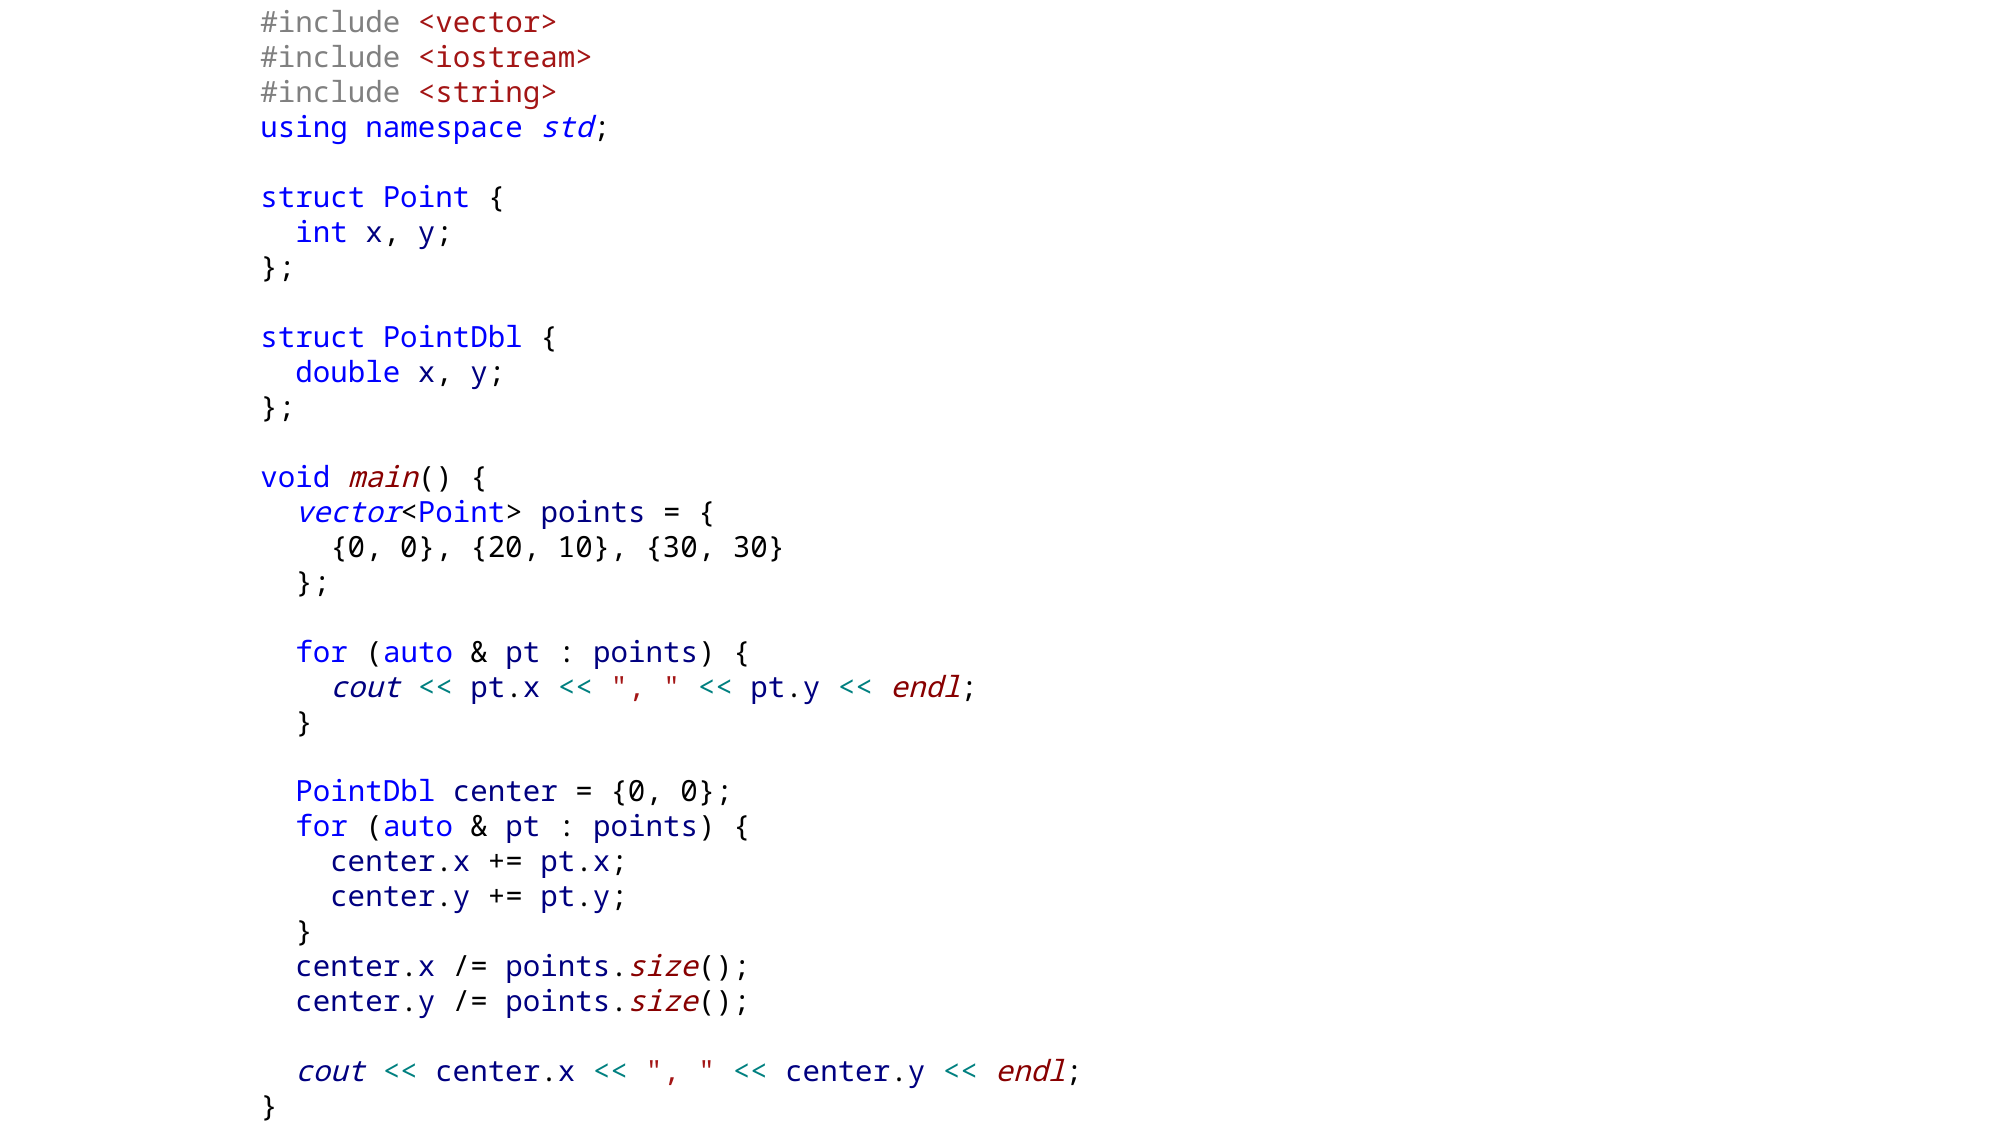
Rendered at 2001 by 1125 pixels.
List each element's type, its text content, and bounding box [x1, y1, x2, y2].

text_box #include <vector> #include <iostream> #include <string> using namespace std; struct Point { int x, y; }; struct PointDbl { double x, y; }; void main() { vector<Point> points = { {0, 0}, {20, 10}, {30, 30} }; for (auto & pt : points) { cout << pt.x << ", " << pt.y << endl; } PointDbl center = {0, 0}; for (auto & pt : points) { center.x += pt.x; center.y += pt.y; } center.x /= points.size(); center.y /= points.size(); cout << center.x << ", " << center.y << endl; } [245, 0, 1520, 1125]
